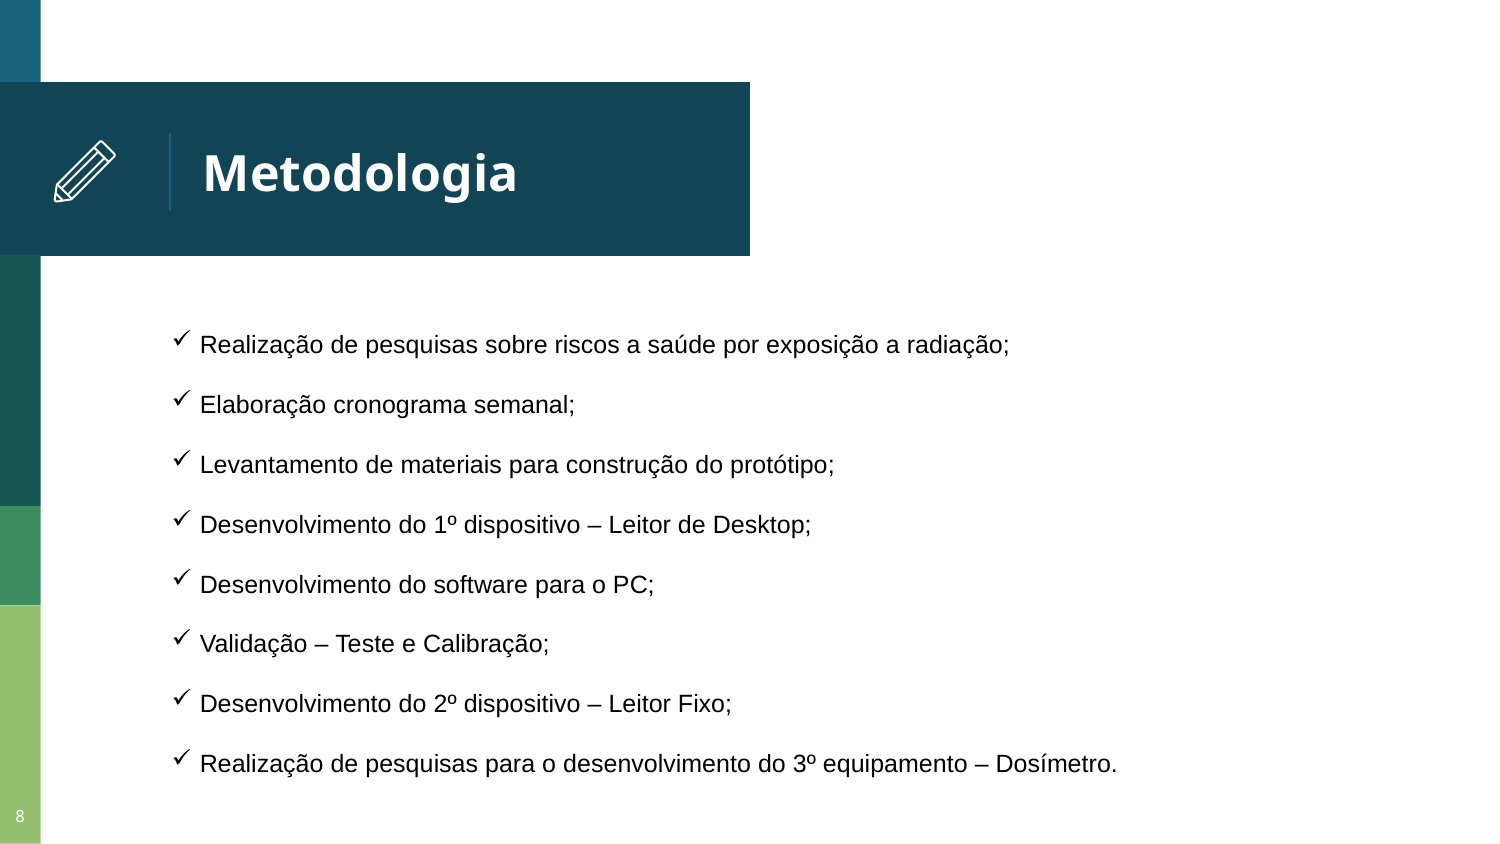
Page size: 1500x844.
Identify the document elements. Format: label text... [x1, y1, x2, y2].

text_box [54, 141, 116, 202]
slide_number 8 [0, 790, 49, 844]
title Metodologia [187, 87, 715, 256]
text_box Realização de pesquisas sobre riscos a saúde por exposição a radiação; Elaboração cronograma semanal; Levantamento de materiais para construção do protótipo; Desenvolvimento do 1º dispositivo – Leitor de Desktop; Desenvolvimento do software para o PC; Validação – Teste e Calibração; Desenvolvimento do 2º dispositivo – Leitor Fixo; Realização de pesquisas para o desenvolvimento do 3º equipamento – Dosímetro. [156, 321, 1360, 786]
